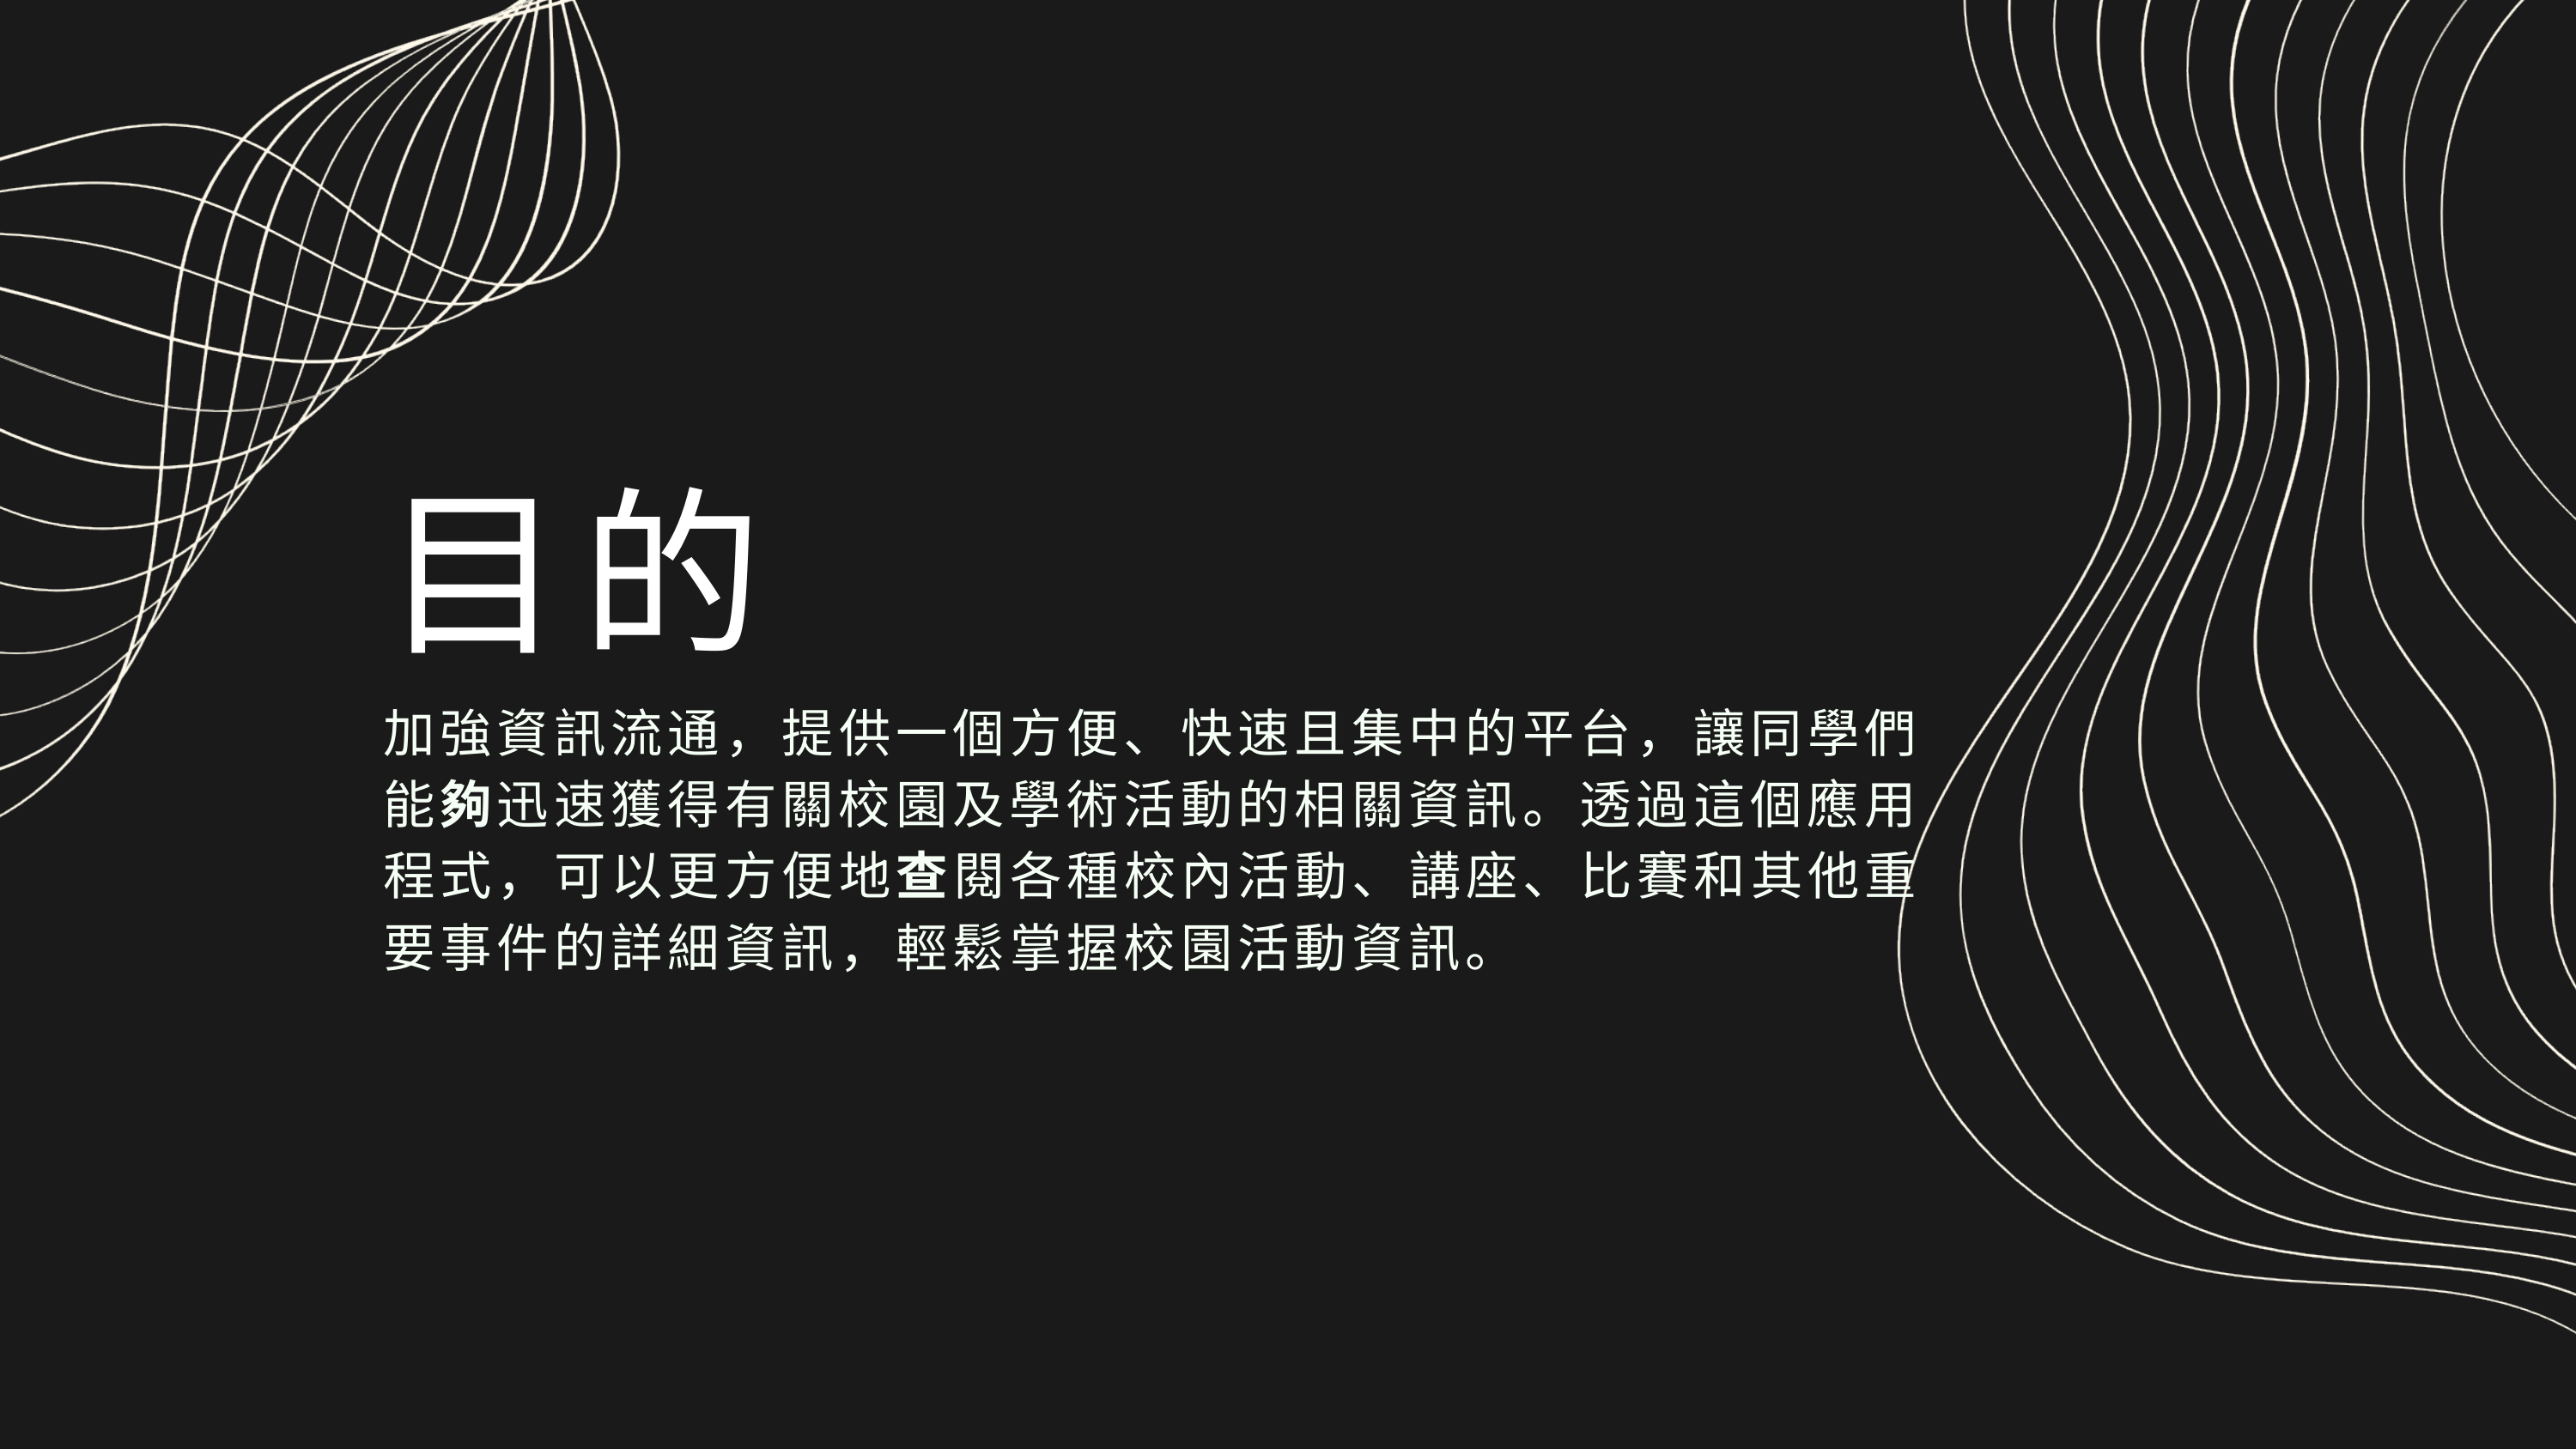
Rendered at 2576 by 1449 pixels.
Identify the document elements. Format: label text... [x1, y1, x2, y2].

text_box 目的 [383, 427, 1893, 676]
text_box 加強資訊流通，提供一個方便、快速且集中的平台，讓同學們能夠迅速獲得有關校園及學術活動的相關資訊。透過這個應用程式，可以更方便地查閱各種校內活動、講座、比賽和其他重要事件的詳細資訊，輕鬆掌握校園活動資訊。 [383, 690, 1926, 977]
text_box [0, 0, 1081, 844]
text_box [1893, 0, 2576, 1449]
